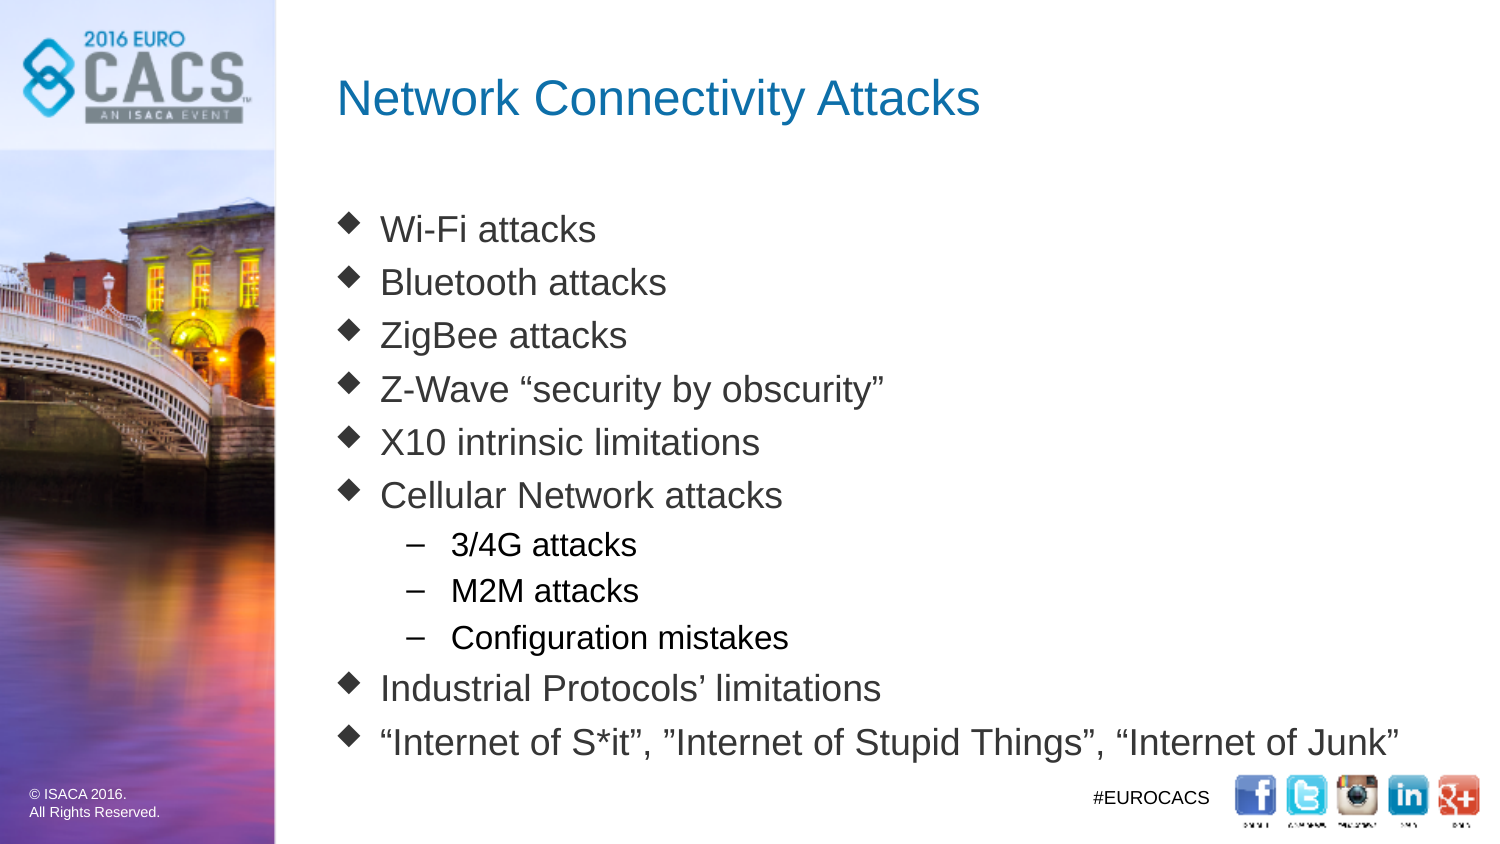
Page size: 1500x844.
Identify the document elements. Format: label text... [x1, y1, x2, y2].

list Wi-Fi attacks Bluetooth attacks ZigBee attacks Z-Wave “security by obscurity” X10 intrinsic limitations Cellular Network attacks 3/4G attacks M2M attacks Configuration mistakes Industrial Protocols’ limitations “Internet of S*it”, ”Internet of Stupid Things”, “Internet of Junk” [321, 198, 1428, 755]
picture [0, 0, 1500, 844]
title Network Connectivity Attacks [321, 44, 1425, 148]
